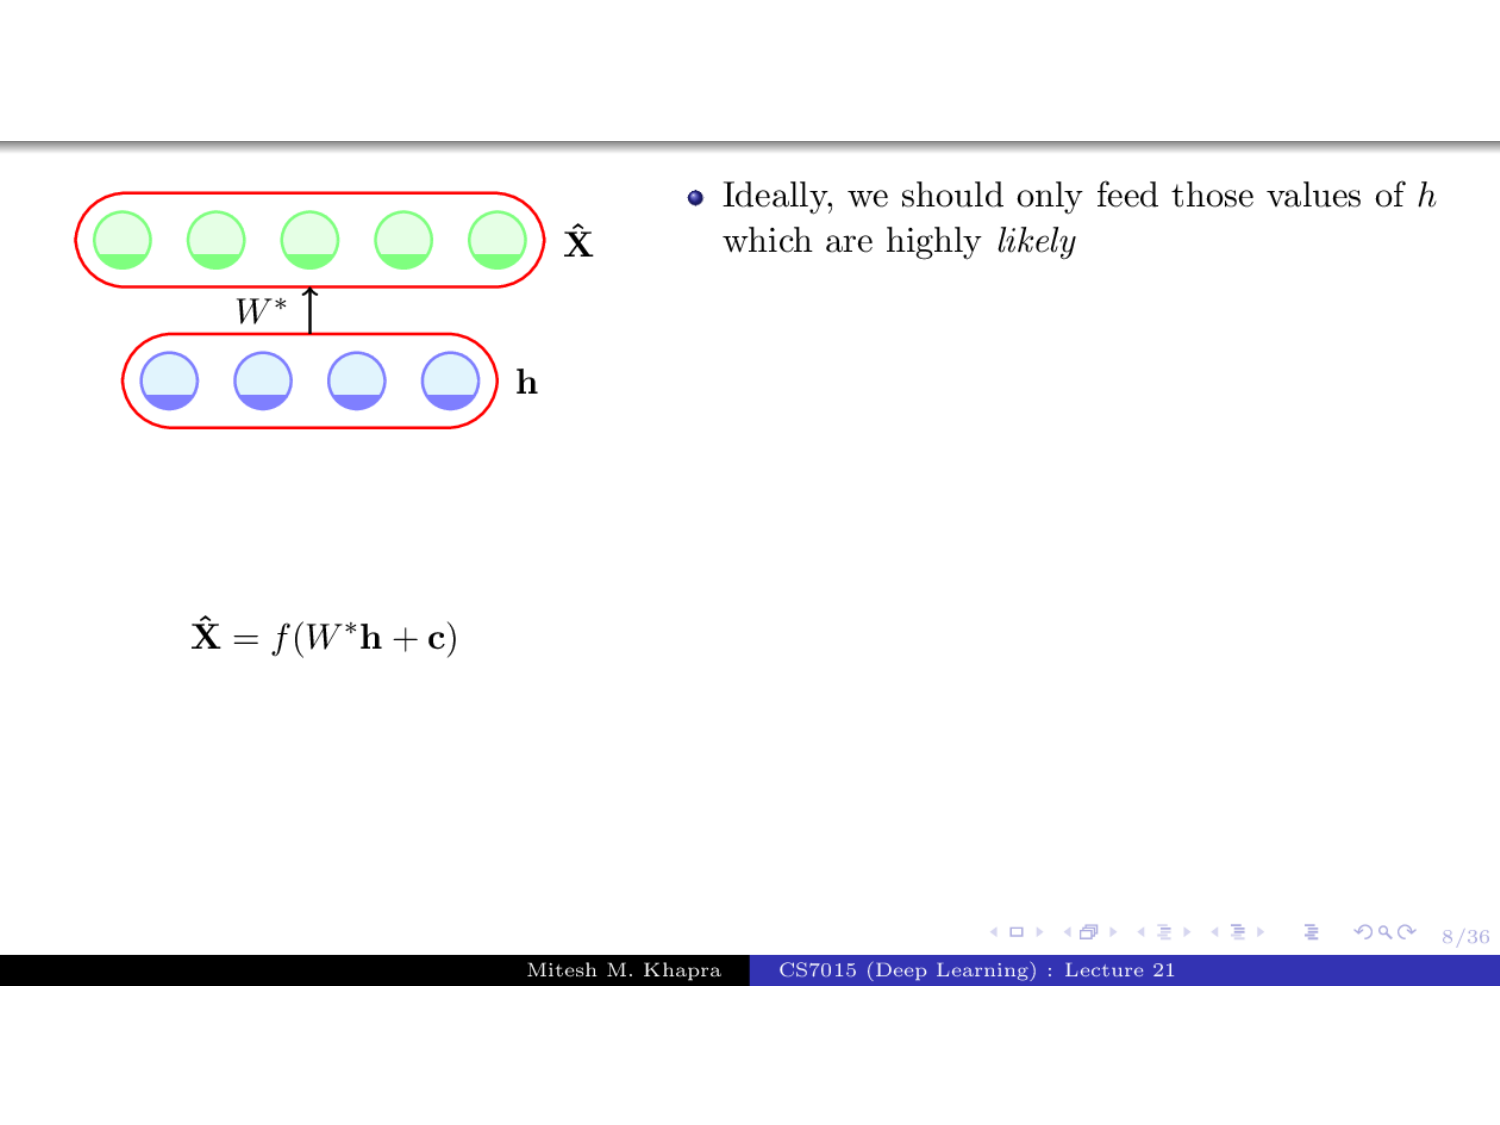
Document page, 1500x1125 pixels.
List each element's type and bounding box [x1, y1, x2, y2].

picture [0, 141, 1500, 986]
